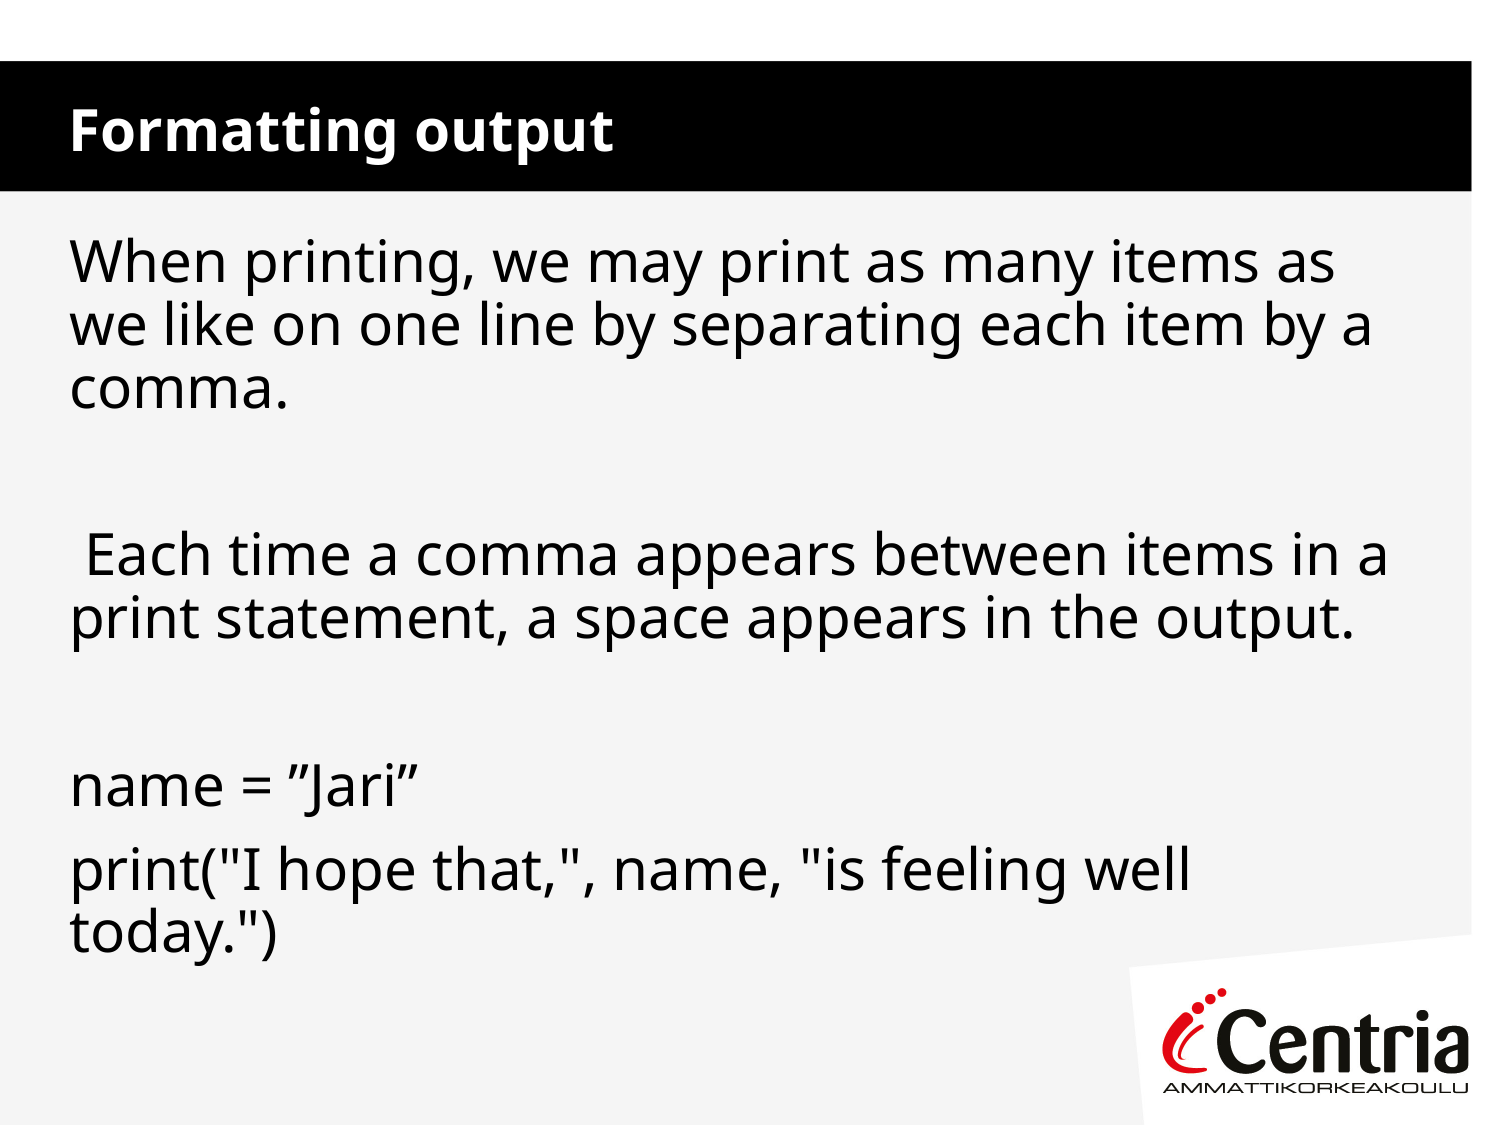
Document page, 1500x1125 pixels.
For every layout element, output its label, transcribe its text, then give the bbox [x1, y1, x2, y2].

list When printing, we may print as many items as we like on one line by separating each item by a comma. Each time a comma appears between items in a print statement, a space appears in the output. name = ”Jari” print("I hope that,", name, "is feeling well today.") [54, 224, 1410, 1067]
picture [0, 0, 1500, 1125]
text_box Formatting output [54, 65, 1462, 172]
